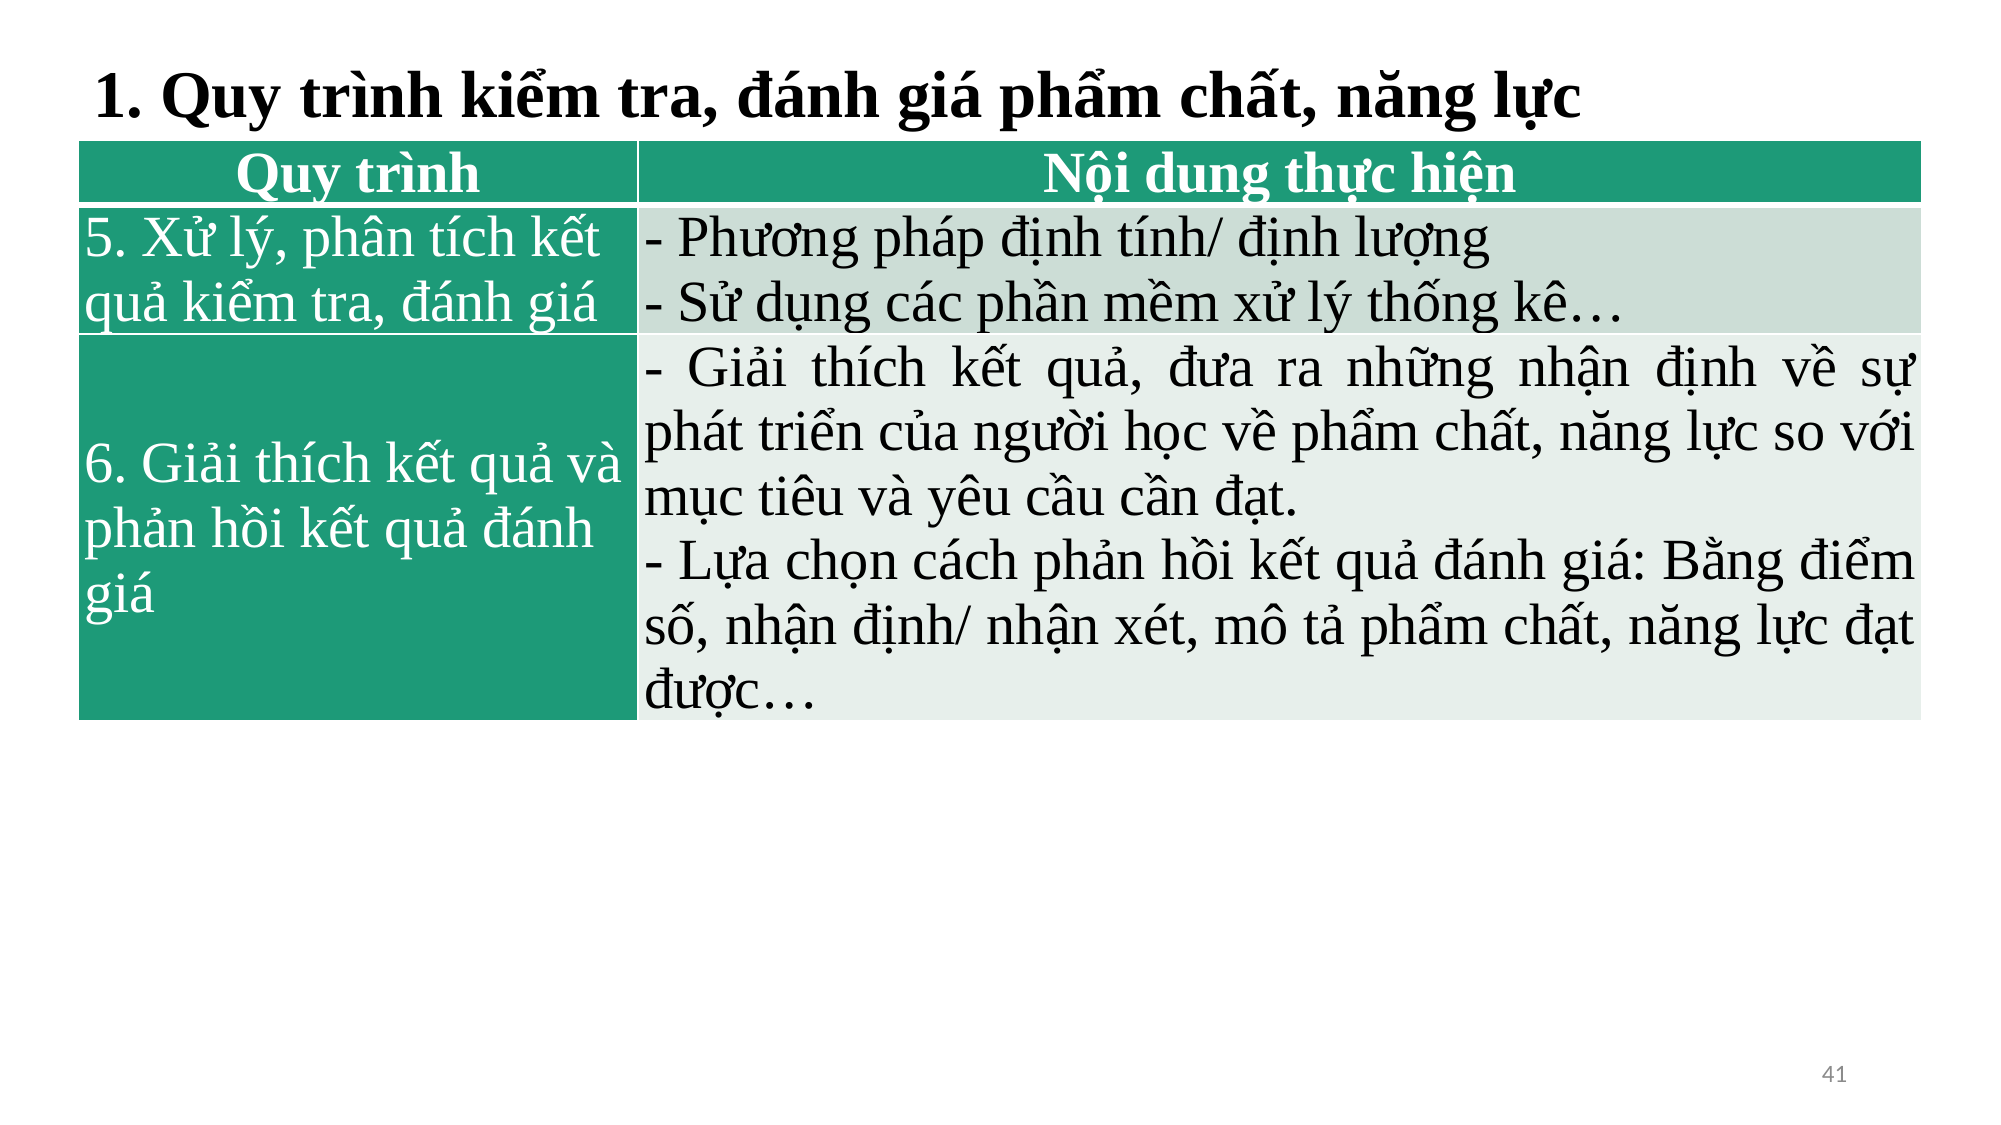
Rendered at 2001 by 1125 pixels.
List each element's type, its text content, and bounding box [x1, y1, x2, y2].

table_cell - Phương pháp định tính/ định lượng - Sử dụng các phần mềm xử lý thống kê… [639, 208, 1921, 333]
table_cell - Giải thích kết quả, đưa ra những nhận định về sự phát triển của người học về phẩm chất, năng lực so với mục tiêu và yêu cầu cần đạt. - Lựa chọn cách phản hồi kết quả đánh giá: Bằng điểm số, nhận định/ nhận xét, mô tả phẩm chất, năng lực đạt được… [639, 335, 1921, 720]
title 1. Quy trình kiểm tra, đánh giá phẩm chất, năng lực [78, 0, 1903, 198]
slide_number 41 [1412, 1042, 1863, 1103]
table_cell 6. Giải thích kết quả và phản hồi kết quả đánh giá [79, 335, 637, 720]
table_cell 5. Xử lý, phân tích kết quả kiểm tra, đánh giá [79, 208, 637, 333]
table_header Quy trình [79, 198, 637, 202]
table_header Nội dung thực hiện [639, 141, 1921, 202]
